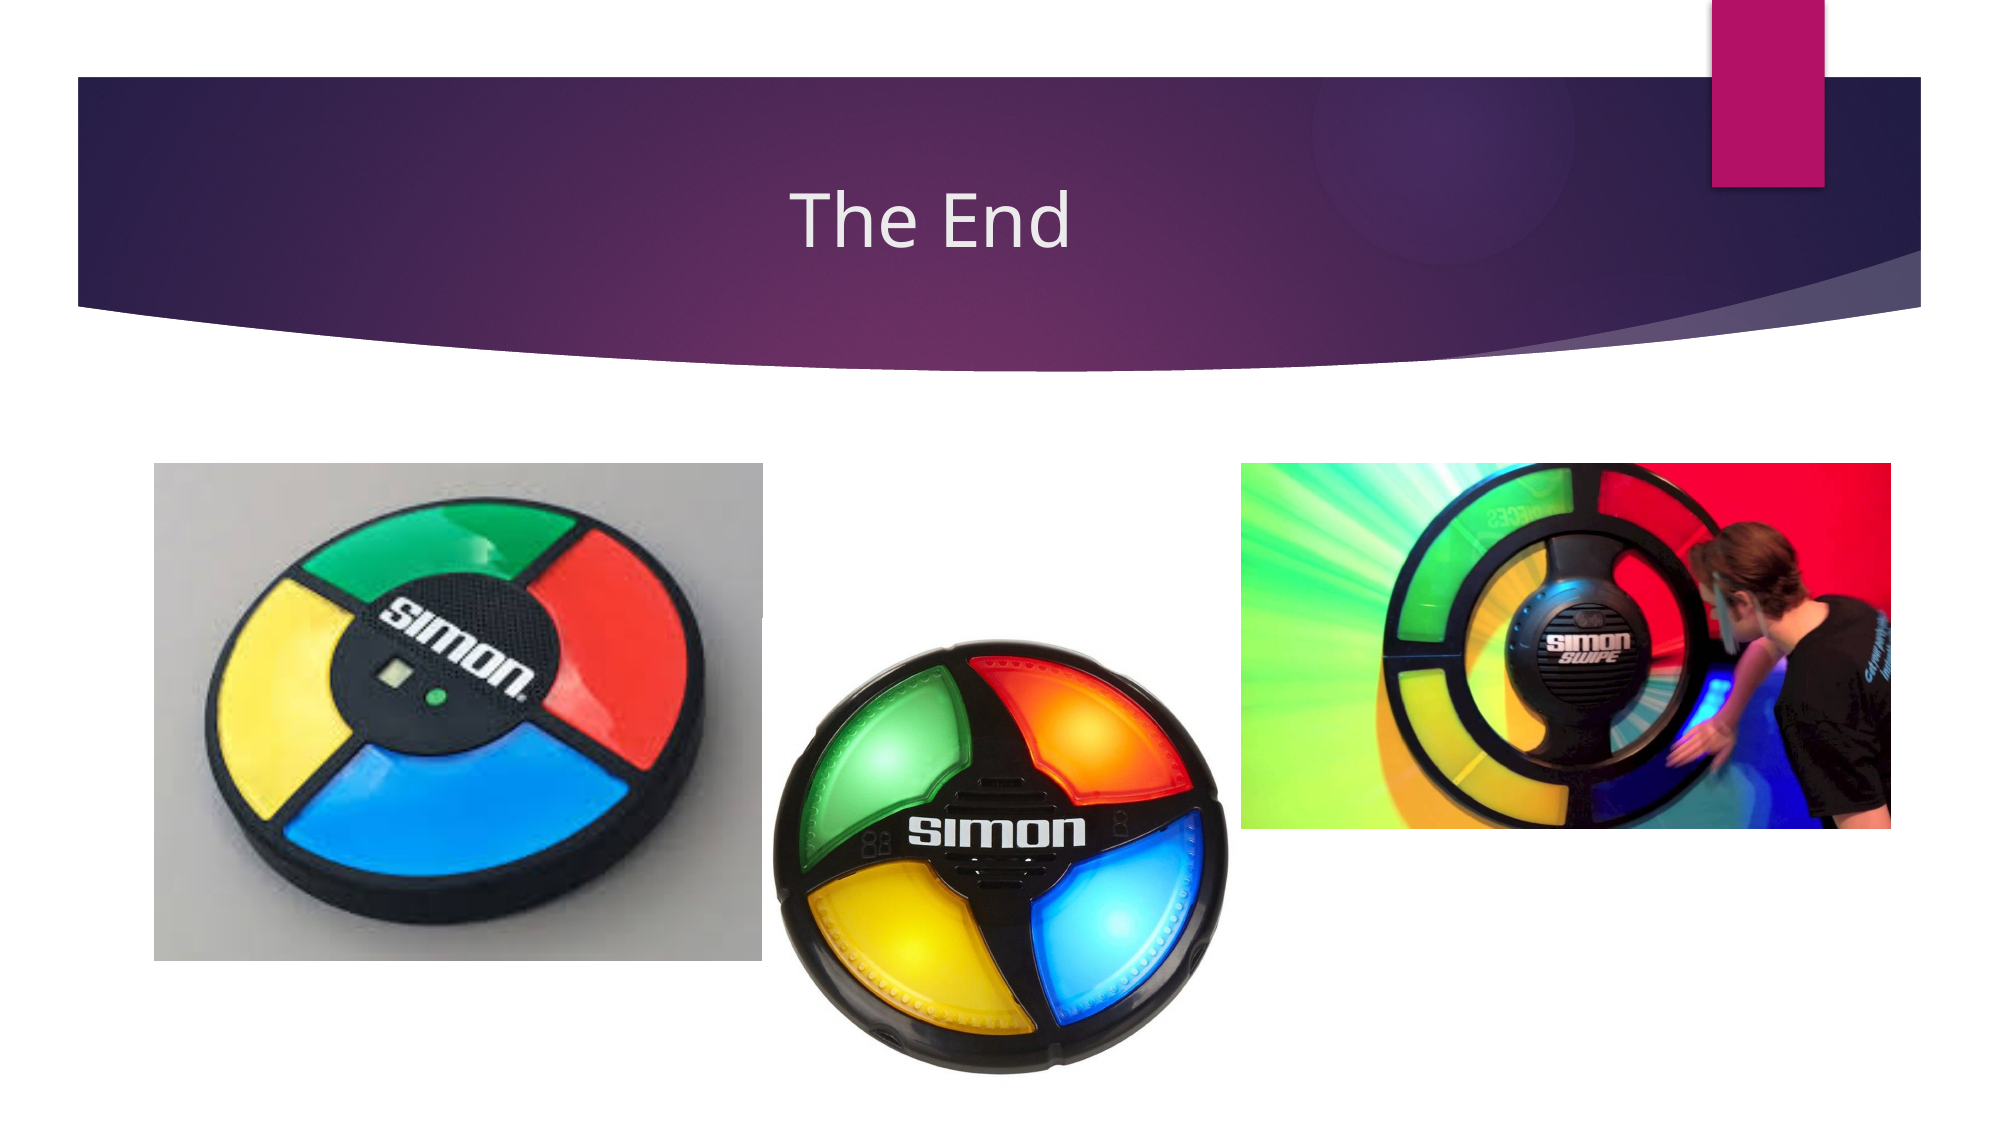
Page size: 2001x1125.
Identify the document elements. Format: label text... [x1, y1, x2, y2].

title The End [189, 159, 1627, 276]
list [154, 463, 763, 962]
picture [761, 463, 1891, 1099]
